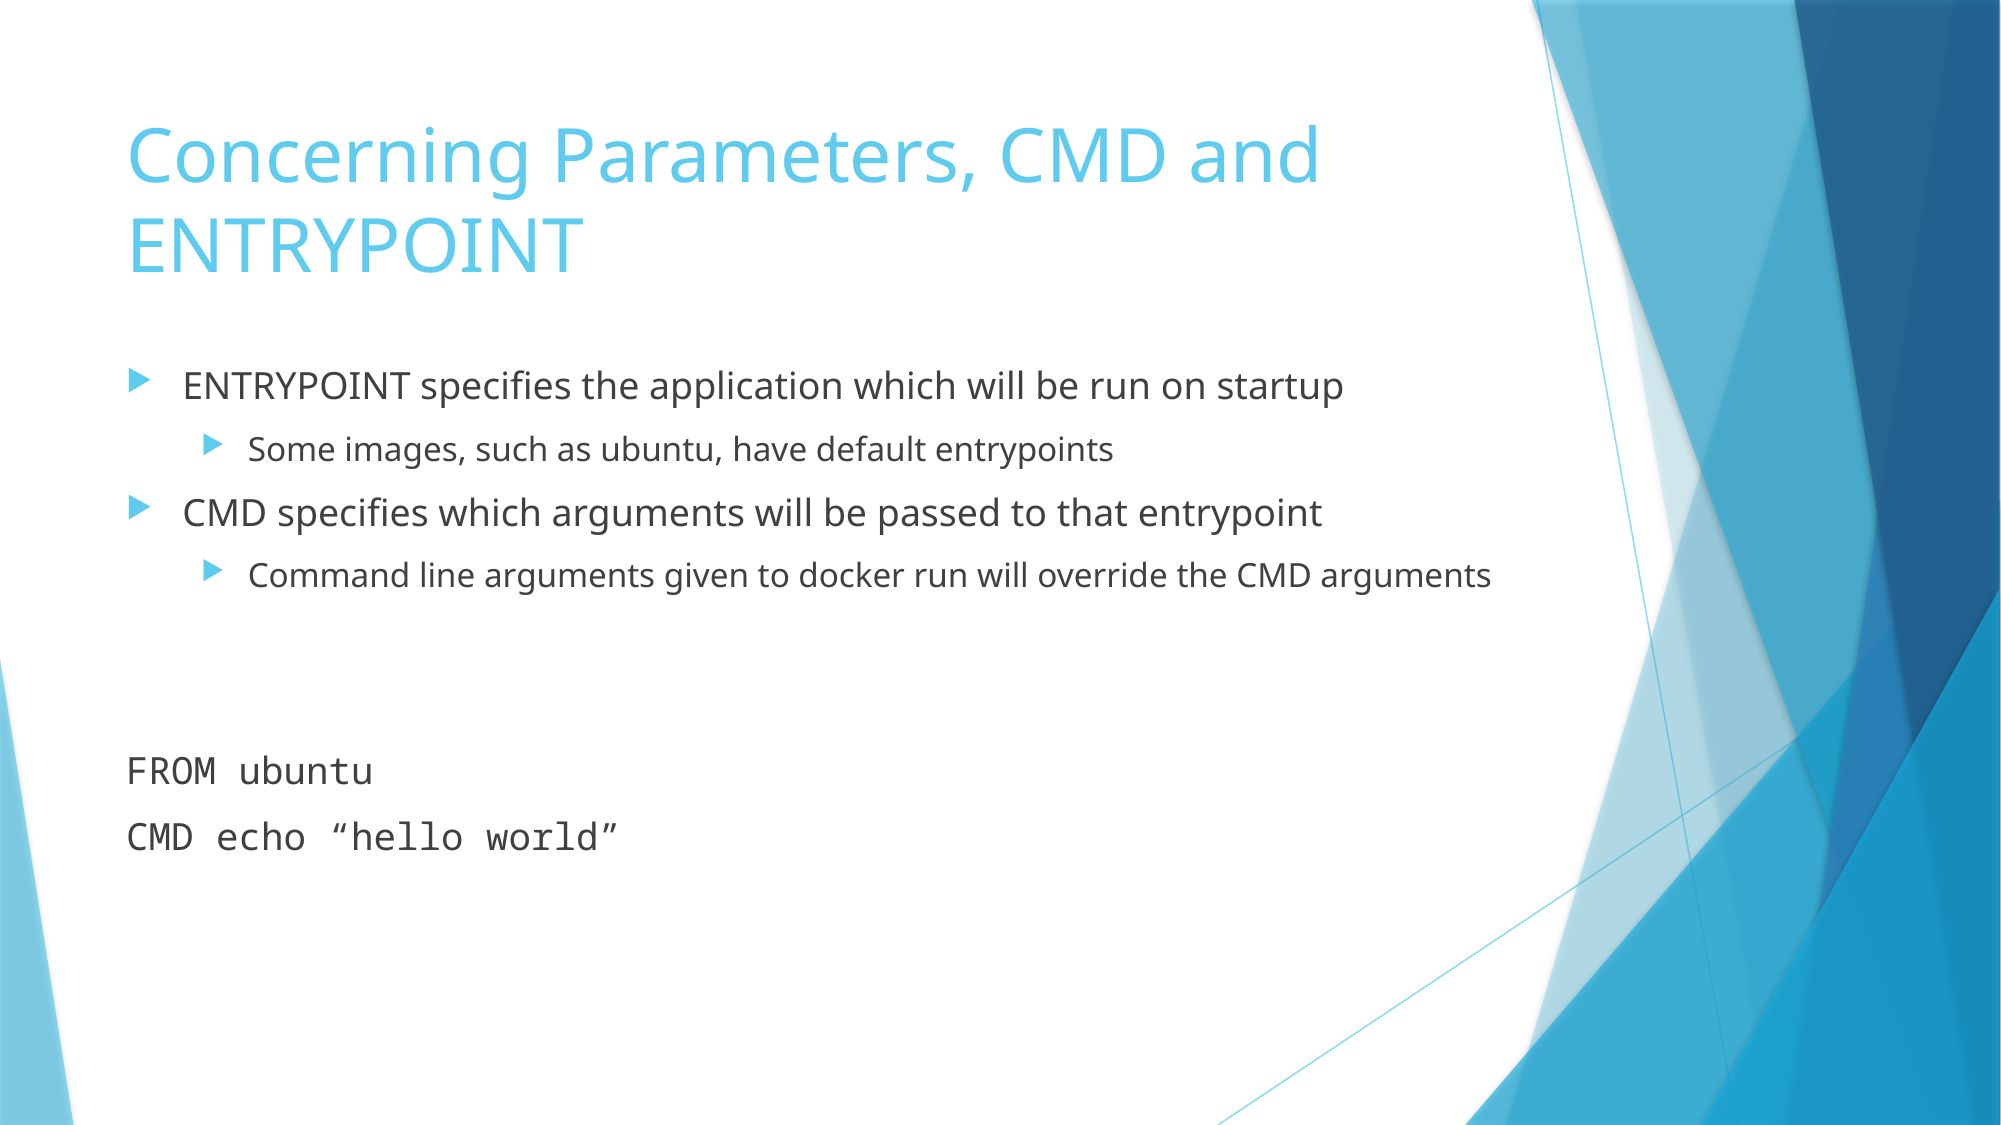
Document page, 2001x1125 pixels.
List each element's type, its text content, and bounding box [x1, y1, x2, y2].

title Concerning Parameters, CMD and ENTRYPOINT [111, 99, 1522, 317]
list ENTRYPOINT specifies the application which will be run on startup Some images, such as ubuntu, have default entrypoints CMD specifies which arguments will be passed to that entrypoint Command line arguments given to docker run will override the CMD arguments FROM ubuntu CMD echo “hello world” [111, 354, 1522, 992]
